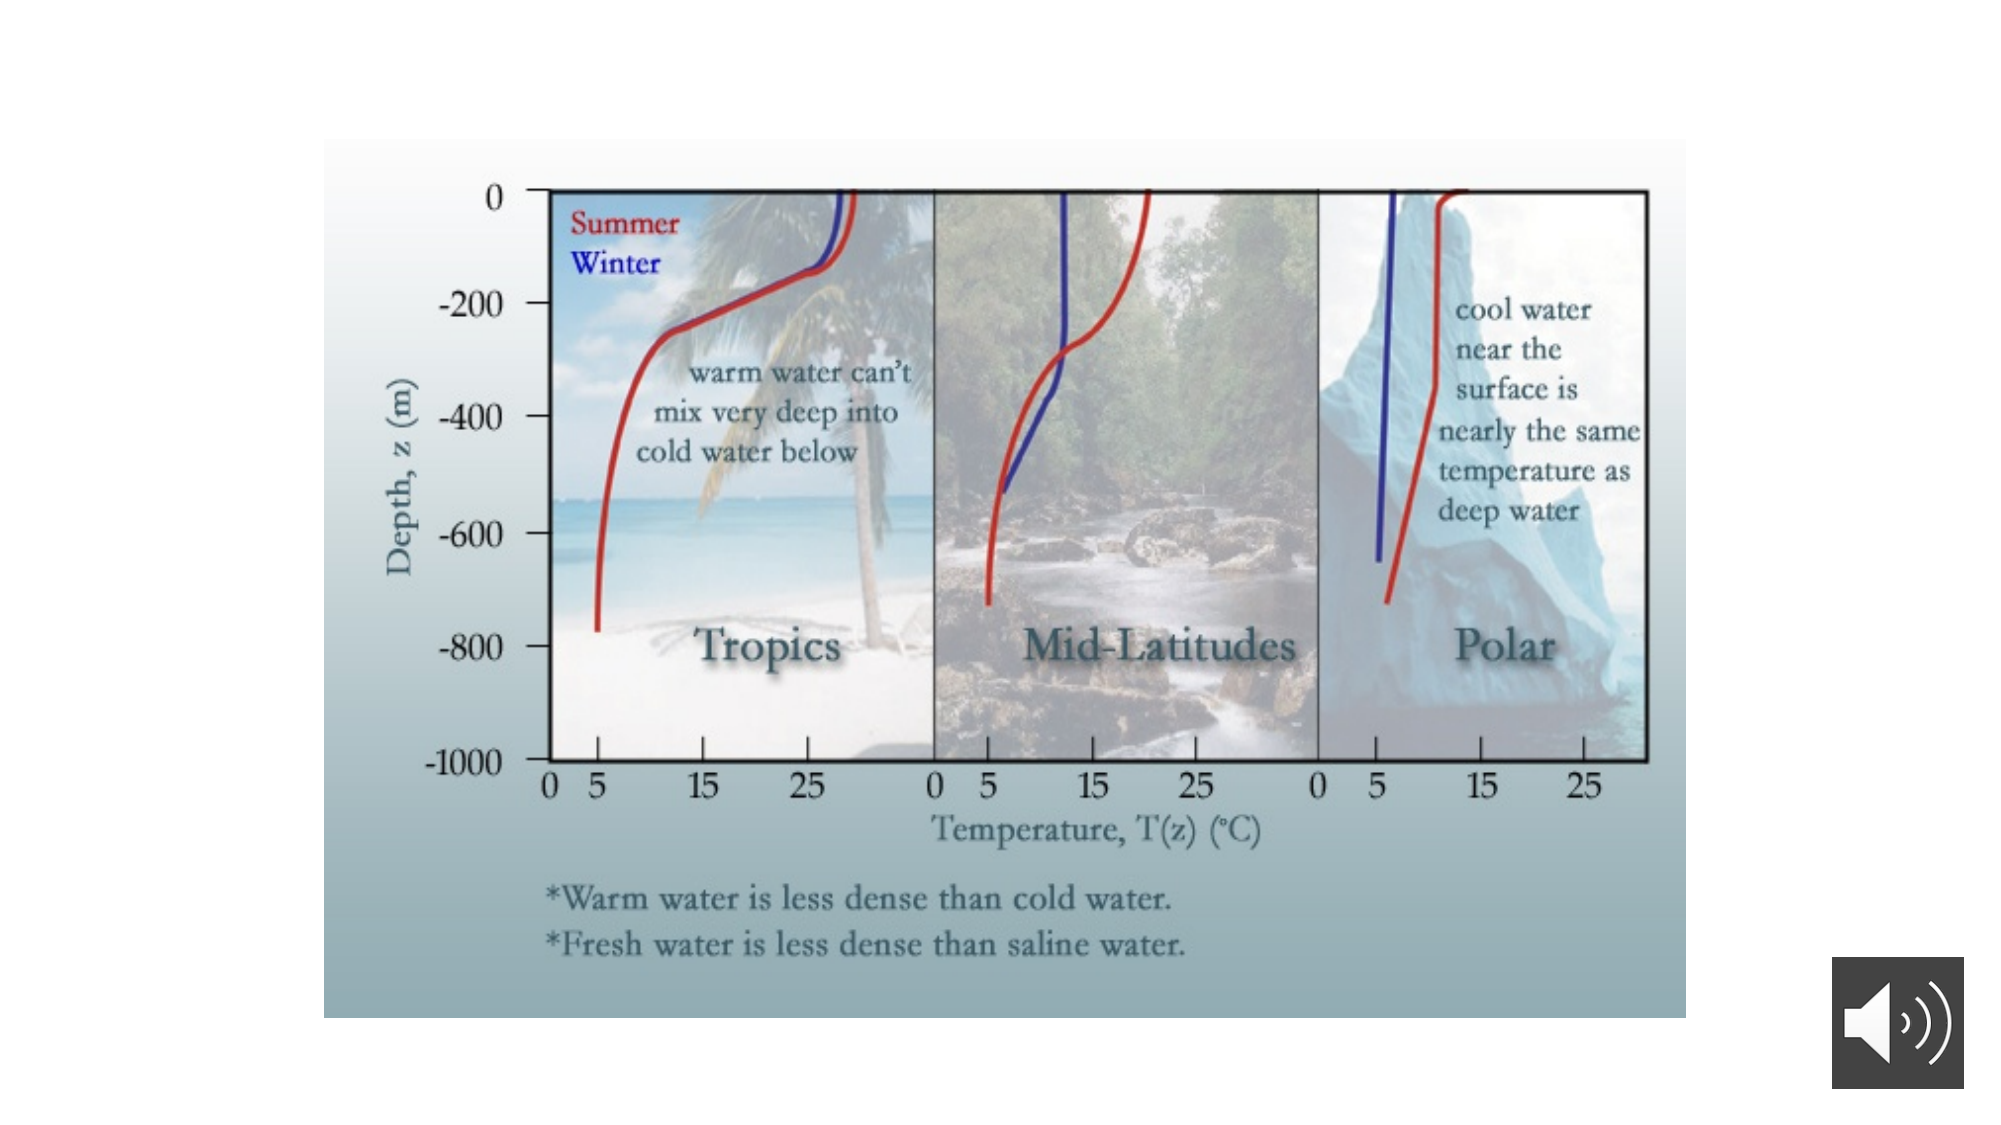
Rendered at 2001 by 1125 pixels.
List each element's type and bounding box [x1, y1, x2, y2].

picture [324, 139, 1686, 1018]
picture [1831, 956, 1965, 1090]
